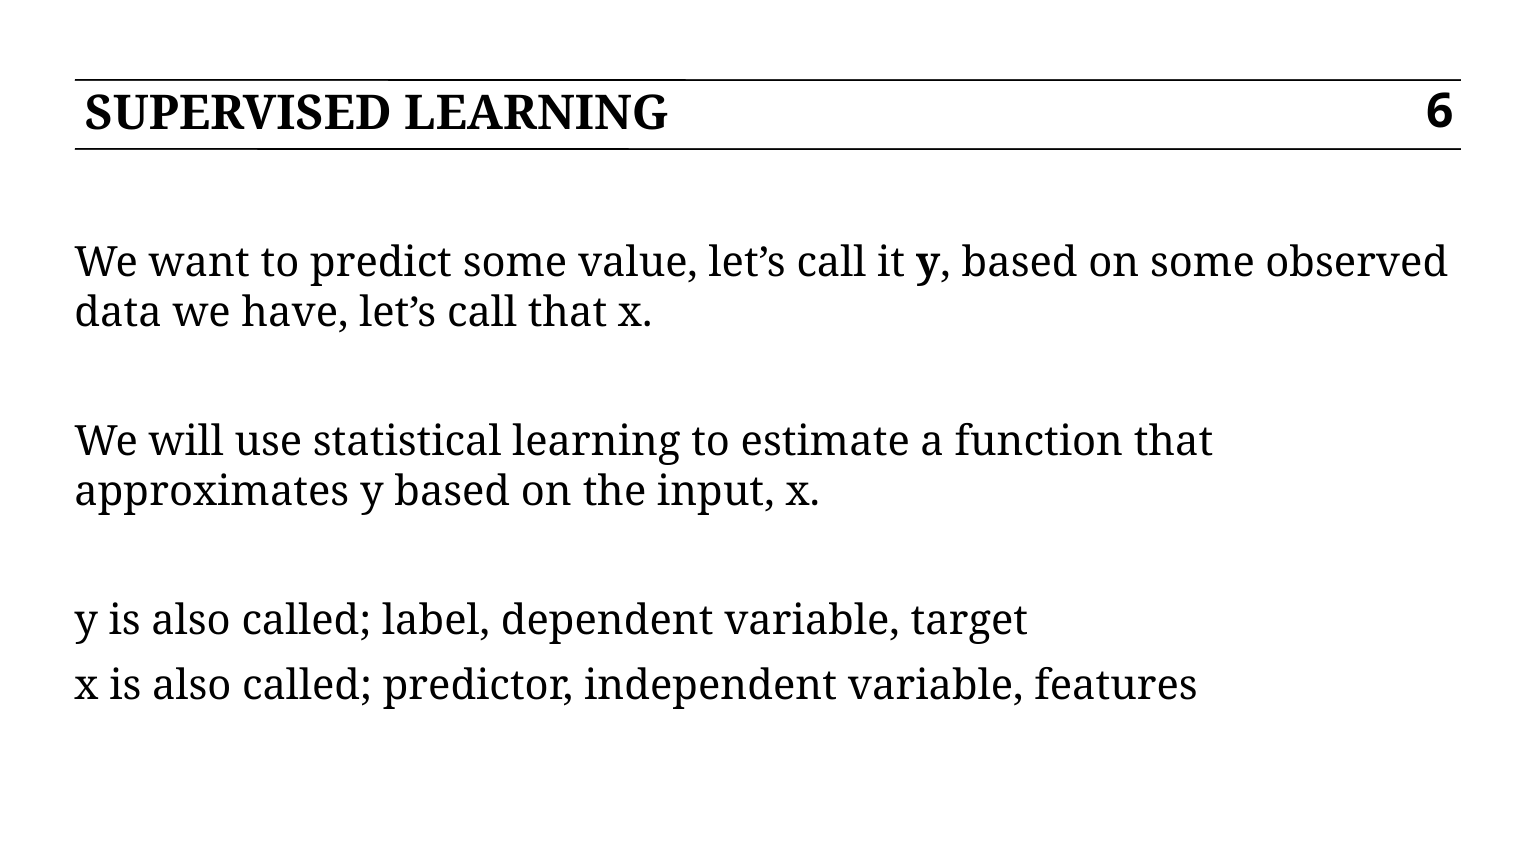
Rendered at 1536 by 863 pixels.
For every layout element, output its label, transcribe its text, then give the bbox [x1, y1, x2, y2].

text_box We want to predict some value, let’s call it y, based on some observed data we have, let’s call that x. We will use statistical learning to estimate a function that approximates y based on the input, x. y is also called; label, dependent variable, target x is also called; predictor, independent variable, features [74, 234, 1462, 708]
slide_number 6 [1424, 83, 1456, 142]
title SUPERVISED LEARNING [76, 82, 1369, 234]
